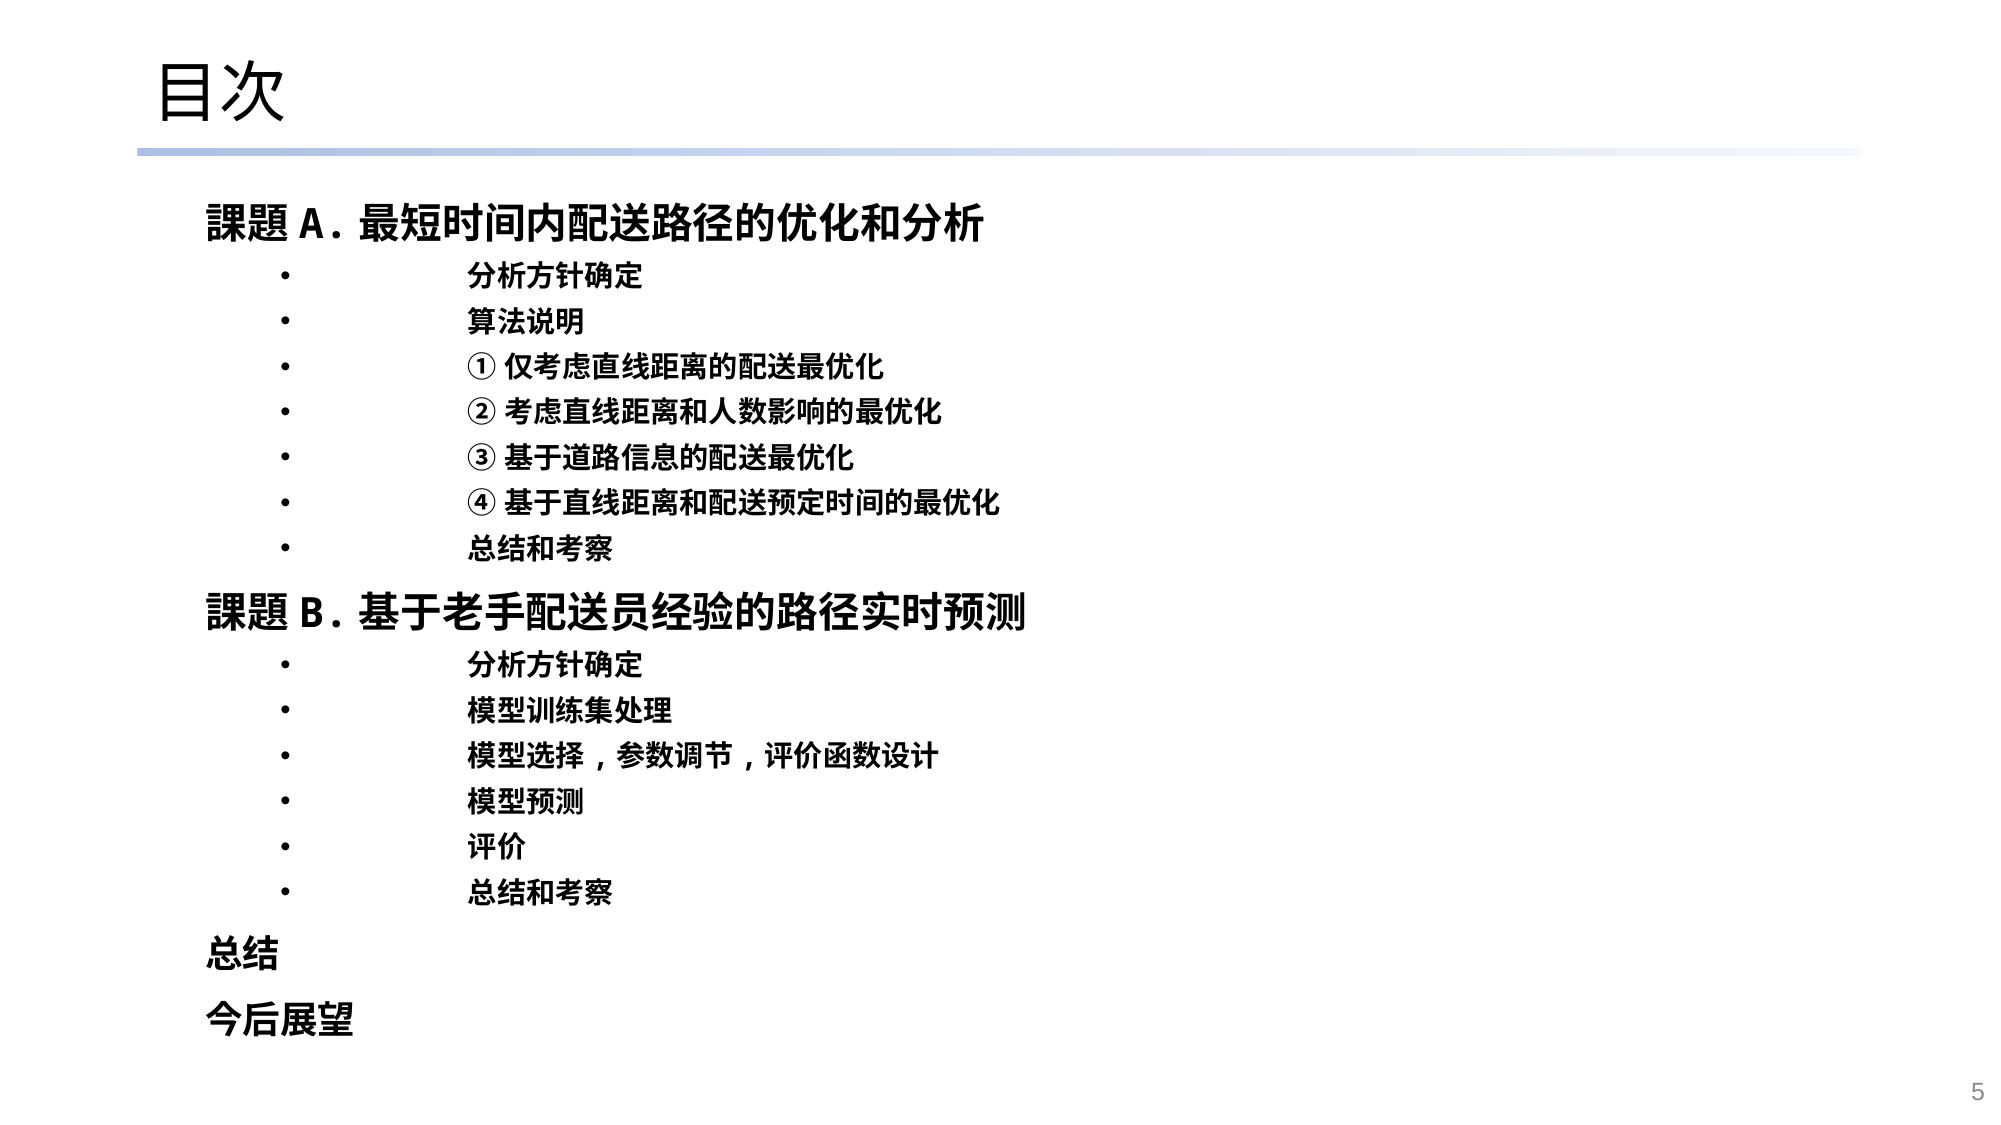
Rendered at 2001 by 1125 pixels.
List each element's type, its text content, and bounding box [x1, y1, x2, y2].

slide_number 5 [1550, 1060, 2000, 1120]
list 課題A.最短时间内配送路径的优化和分析 分析方针确定 算法说明 ①仅考虑直线距离的配送最优化 ②考虑直线距离和人数影响的最优化 ③基于道路信息的配送最优化 ④基于直线距离和配送预定时间的最优化 总结和考察 課題B.基于老手配送员经验的路径实时预测 分析方针确定 模型训练集处理 模型选择,参数调节,评价函数设计 模型预测 评价 总结和考察 总结 今后展望 [190, 189, 1571, 1120]
title 目次 [137, 48, 1863, 142]
